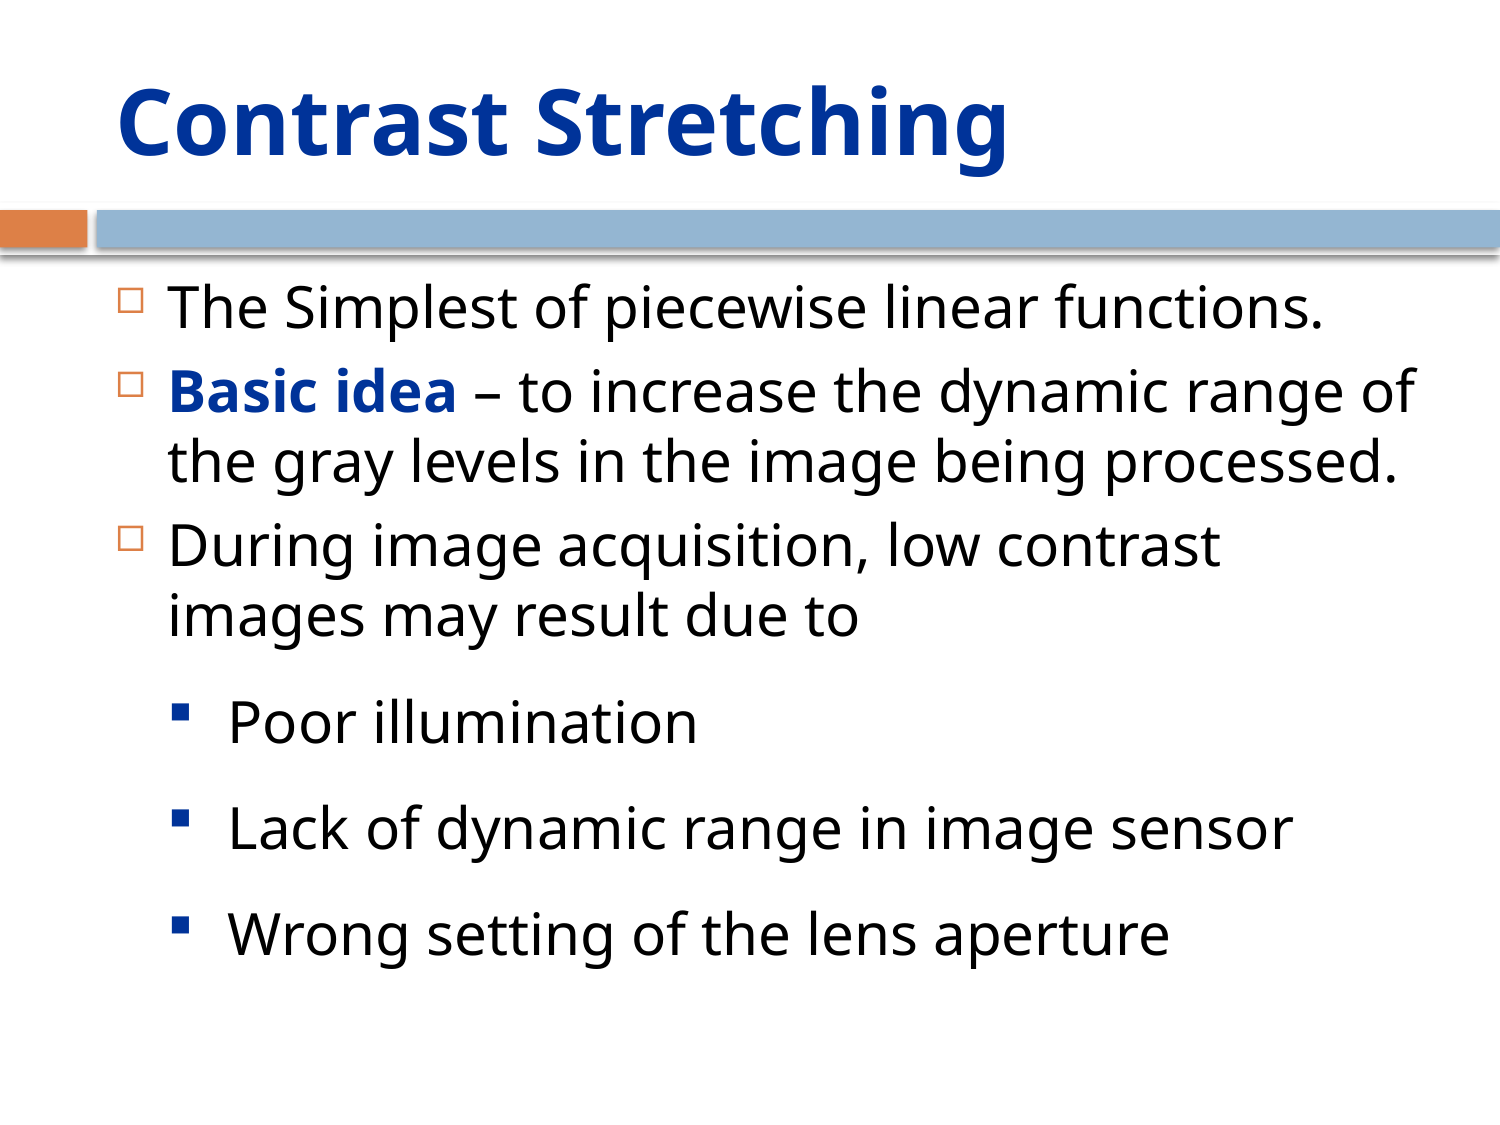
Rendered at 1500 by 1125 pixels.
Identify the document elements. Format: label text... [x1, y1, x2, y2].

list The Simplest of piecewise linear functions. Basic idea – to increase the dynamic range of the gray levels in the image being processed. During image acquisition, low contrast images may result due to Poor illumination Lack of dynamic range in image sensor Wrong setting of the lens aperture [100, 262, 1438, 1075]
title Contrast Stretching [100, 37, 1438, 200]
